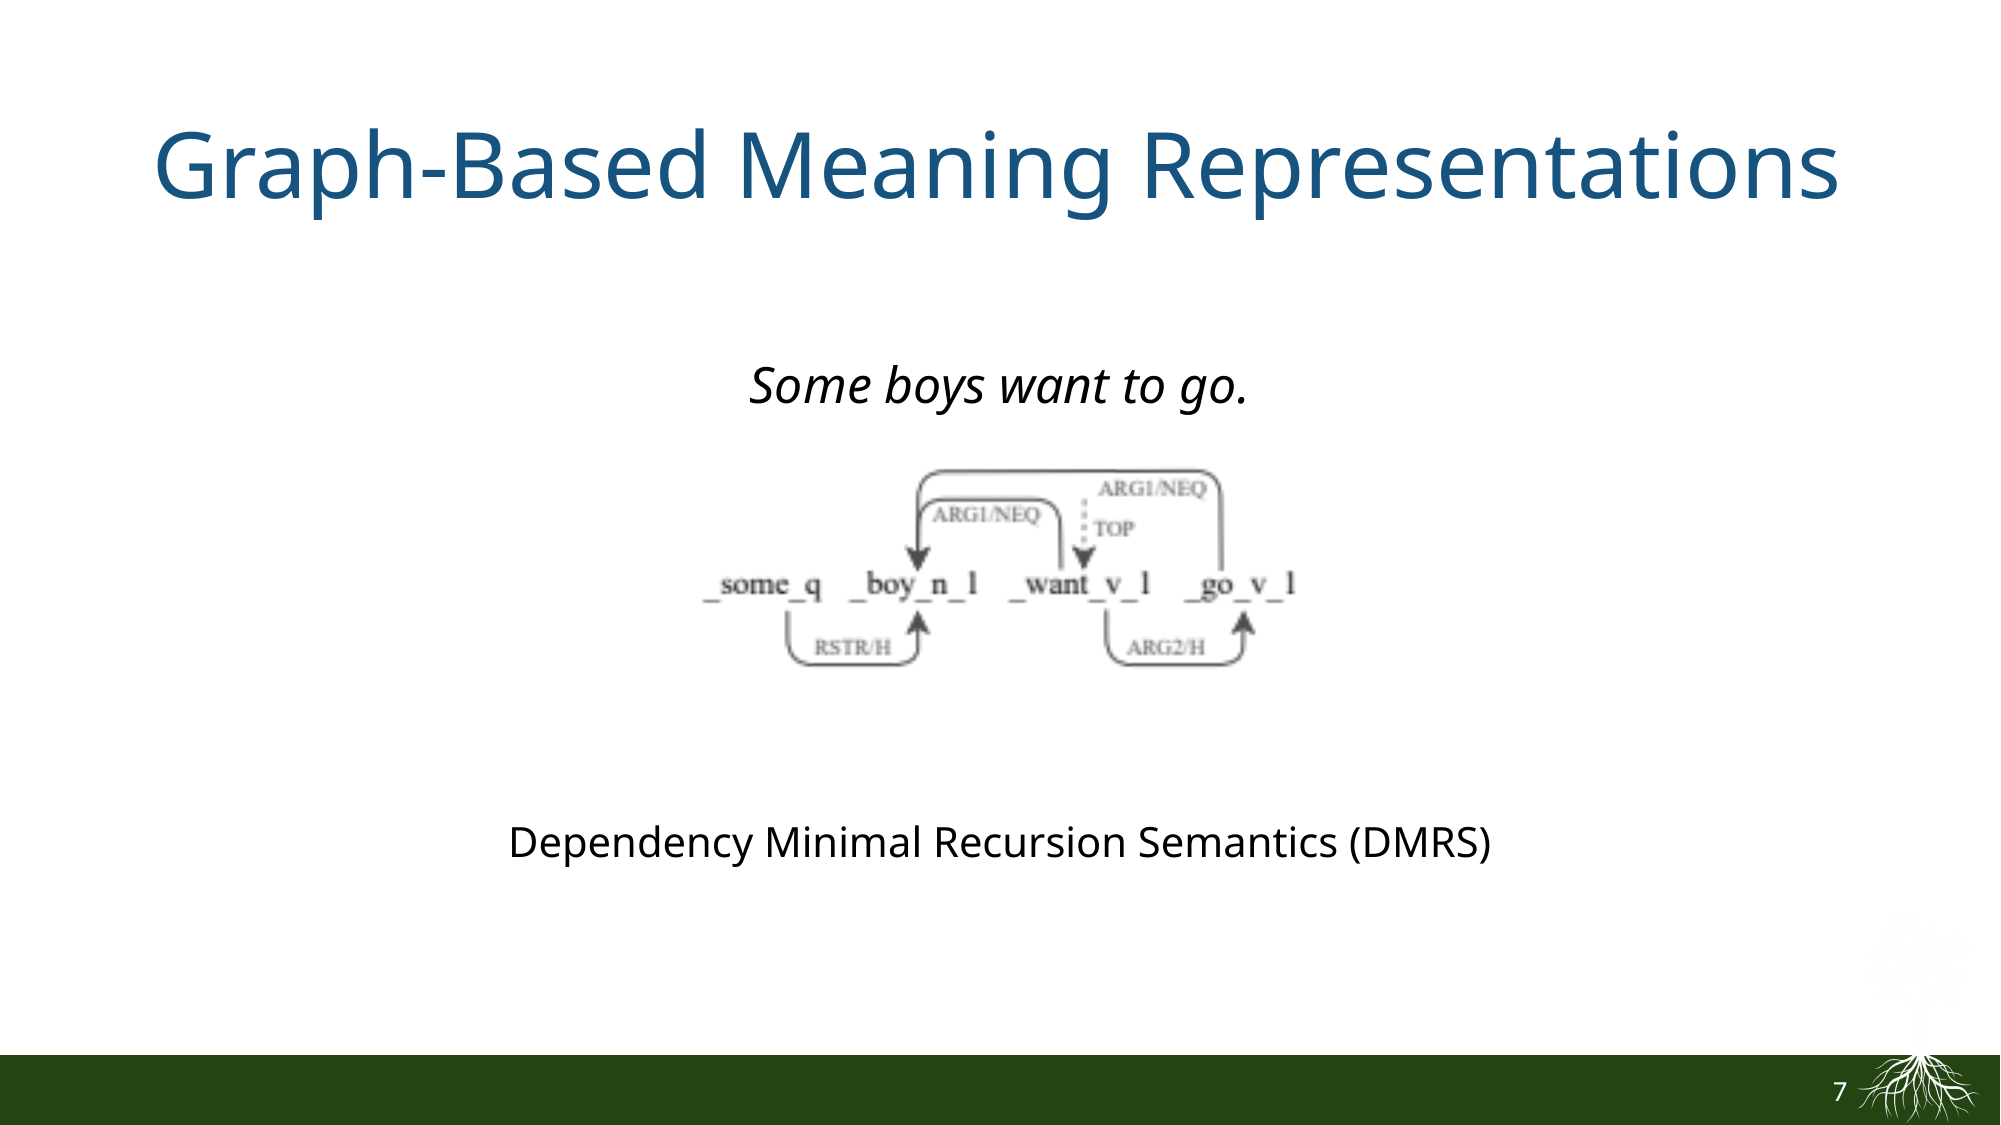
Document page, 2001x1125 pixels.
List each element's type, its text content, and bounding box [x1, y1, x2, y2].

text_box Dependency Minimal Recursion Semantics (DMRS) [493, 814, 1507, 875]
slide_number 7 [1412, 1059, 1863, 1120]
picture [695, 433, 1305, 693]
title Graph-Based Meaning Representations [137, 59, 1863, 278]
text_box Some boys want to go. [735, 353, 1265, 422]
